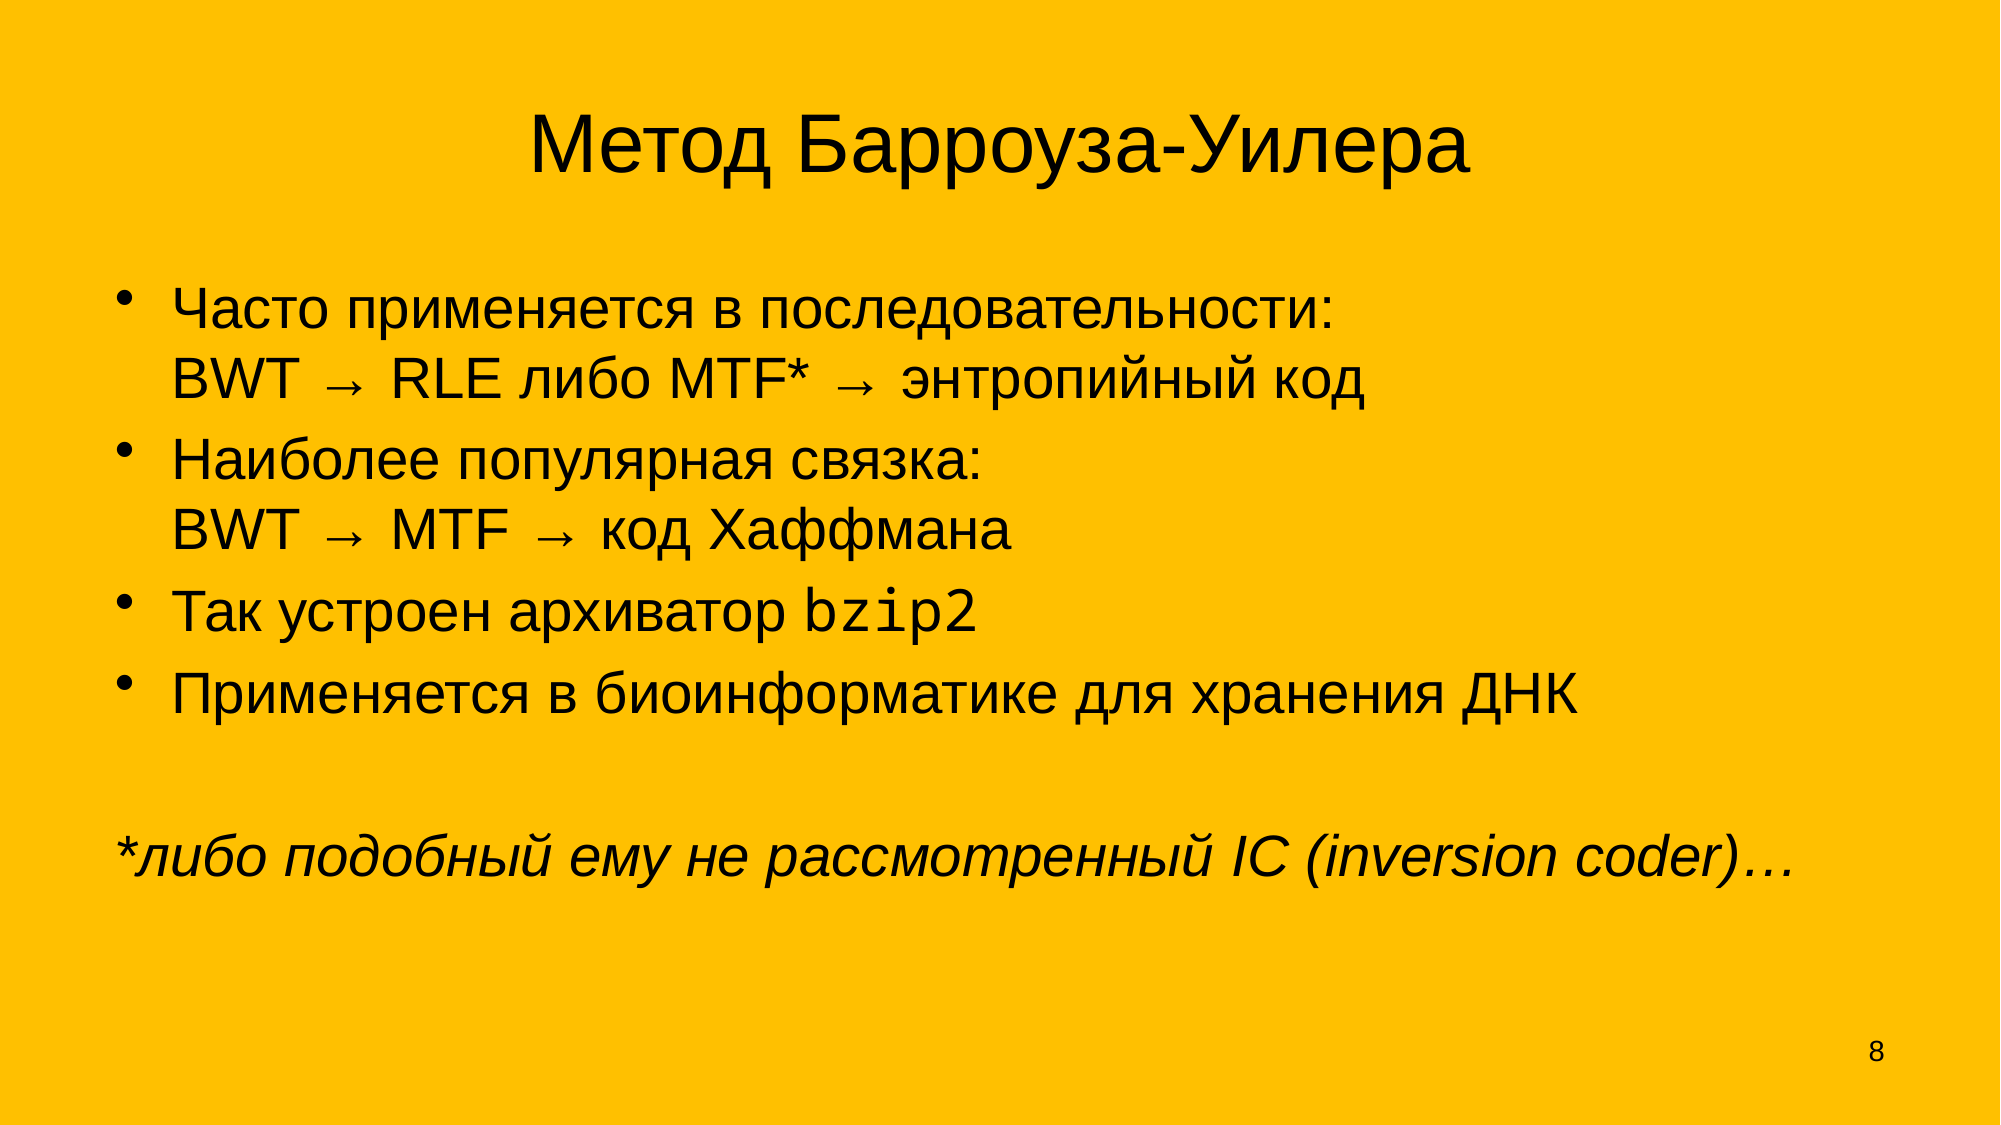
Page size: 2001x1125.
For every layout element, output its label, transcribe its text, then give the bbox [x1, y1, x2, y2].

title Метод Барроуза-Уилера [99, 45, 1900, 233]
slide_number 8 [1433, 1024, 1901, 1103]
list Часто применяется в последовательности: BWT → RLE либо MTF* → энтропийный код Наиболее популярная связка: BWT → MTF → код Хаффмана Так устроен архиватор bzip2 Применяется в биоинформатике для хранения ДНК *либо подобный ему не рассмотренный IC (inversion coder)… [99, 262, 1900, 1005]
